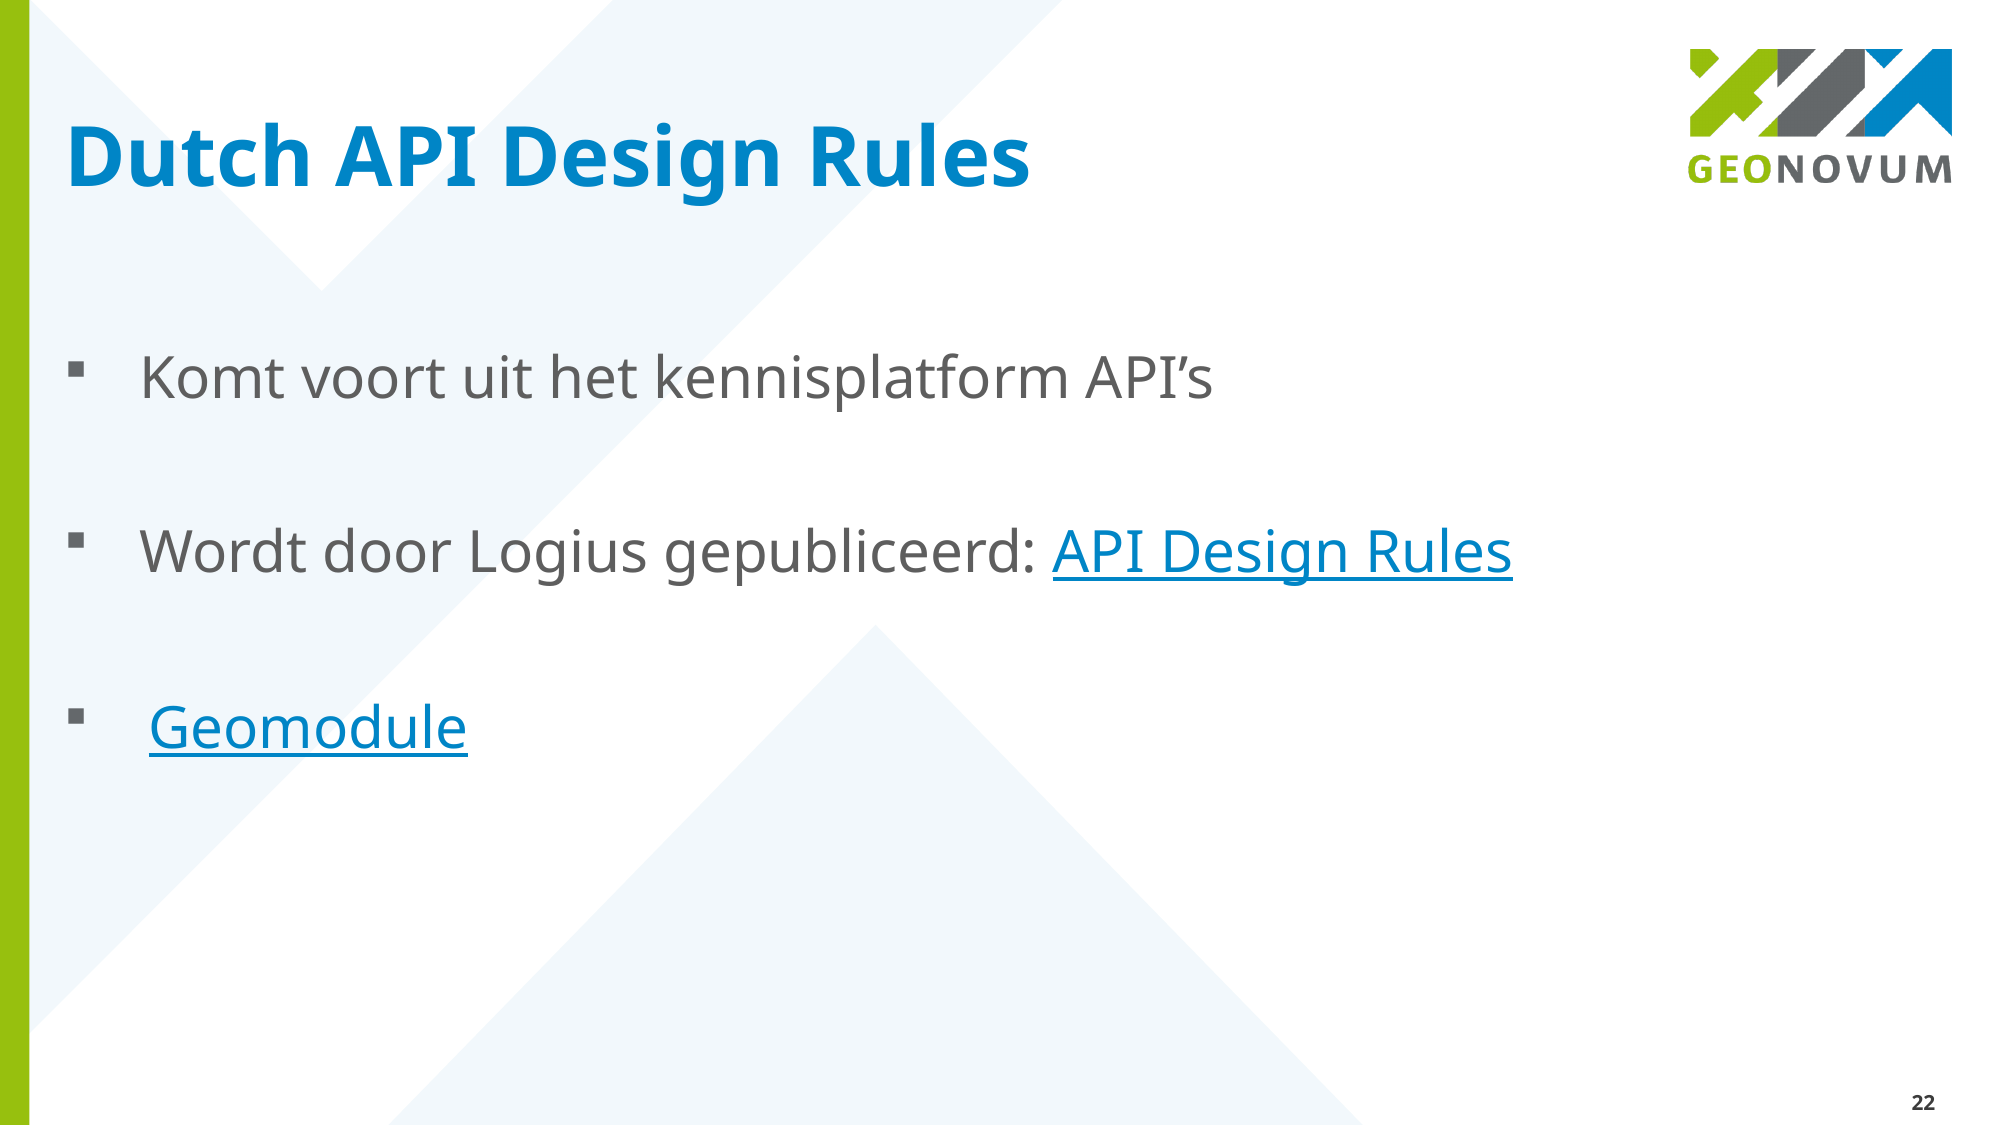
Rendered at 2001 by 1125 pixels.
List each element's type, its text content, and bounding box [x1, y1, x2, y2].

picture [1686, 49, 1955, 186]
slide_number 22 [1824, 1088, 1951, 1120]
list Komt voort uit het kennisplatform API’s Wordt door Logius gepubliceerd: API Design Rules Geomodule [49, 249, 1951, 1059]
title Dutch API Design Rules [49, 0, 1654, 210]
